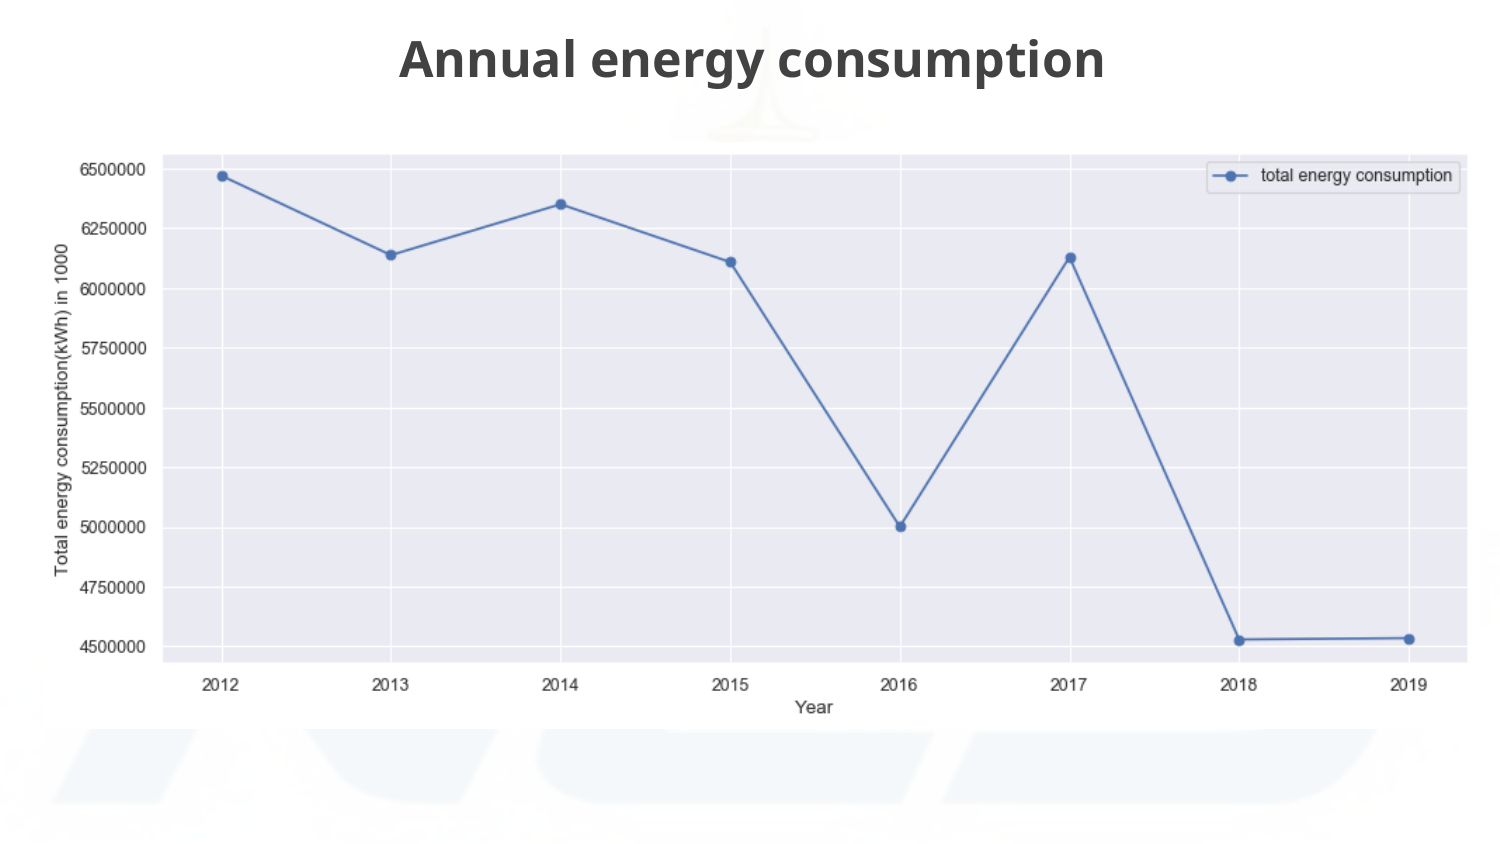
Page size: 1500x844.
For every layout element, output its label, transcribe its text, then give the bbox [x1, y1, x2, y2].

picture [45, 142, 1479, 729]
title Annual energy consumption [45, 12, 1474, 124]
